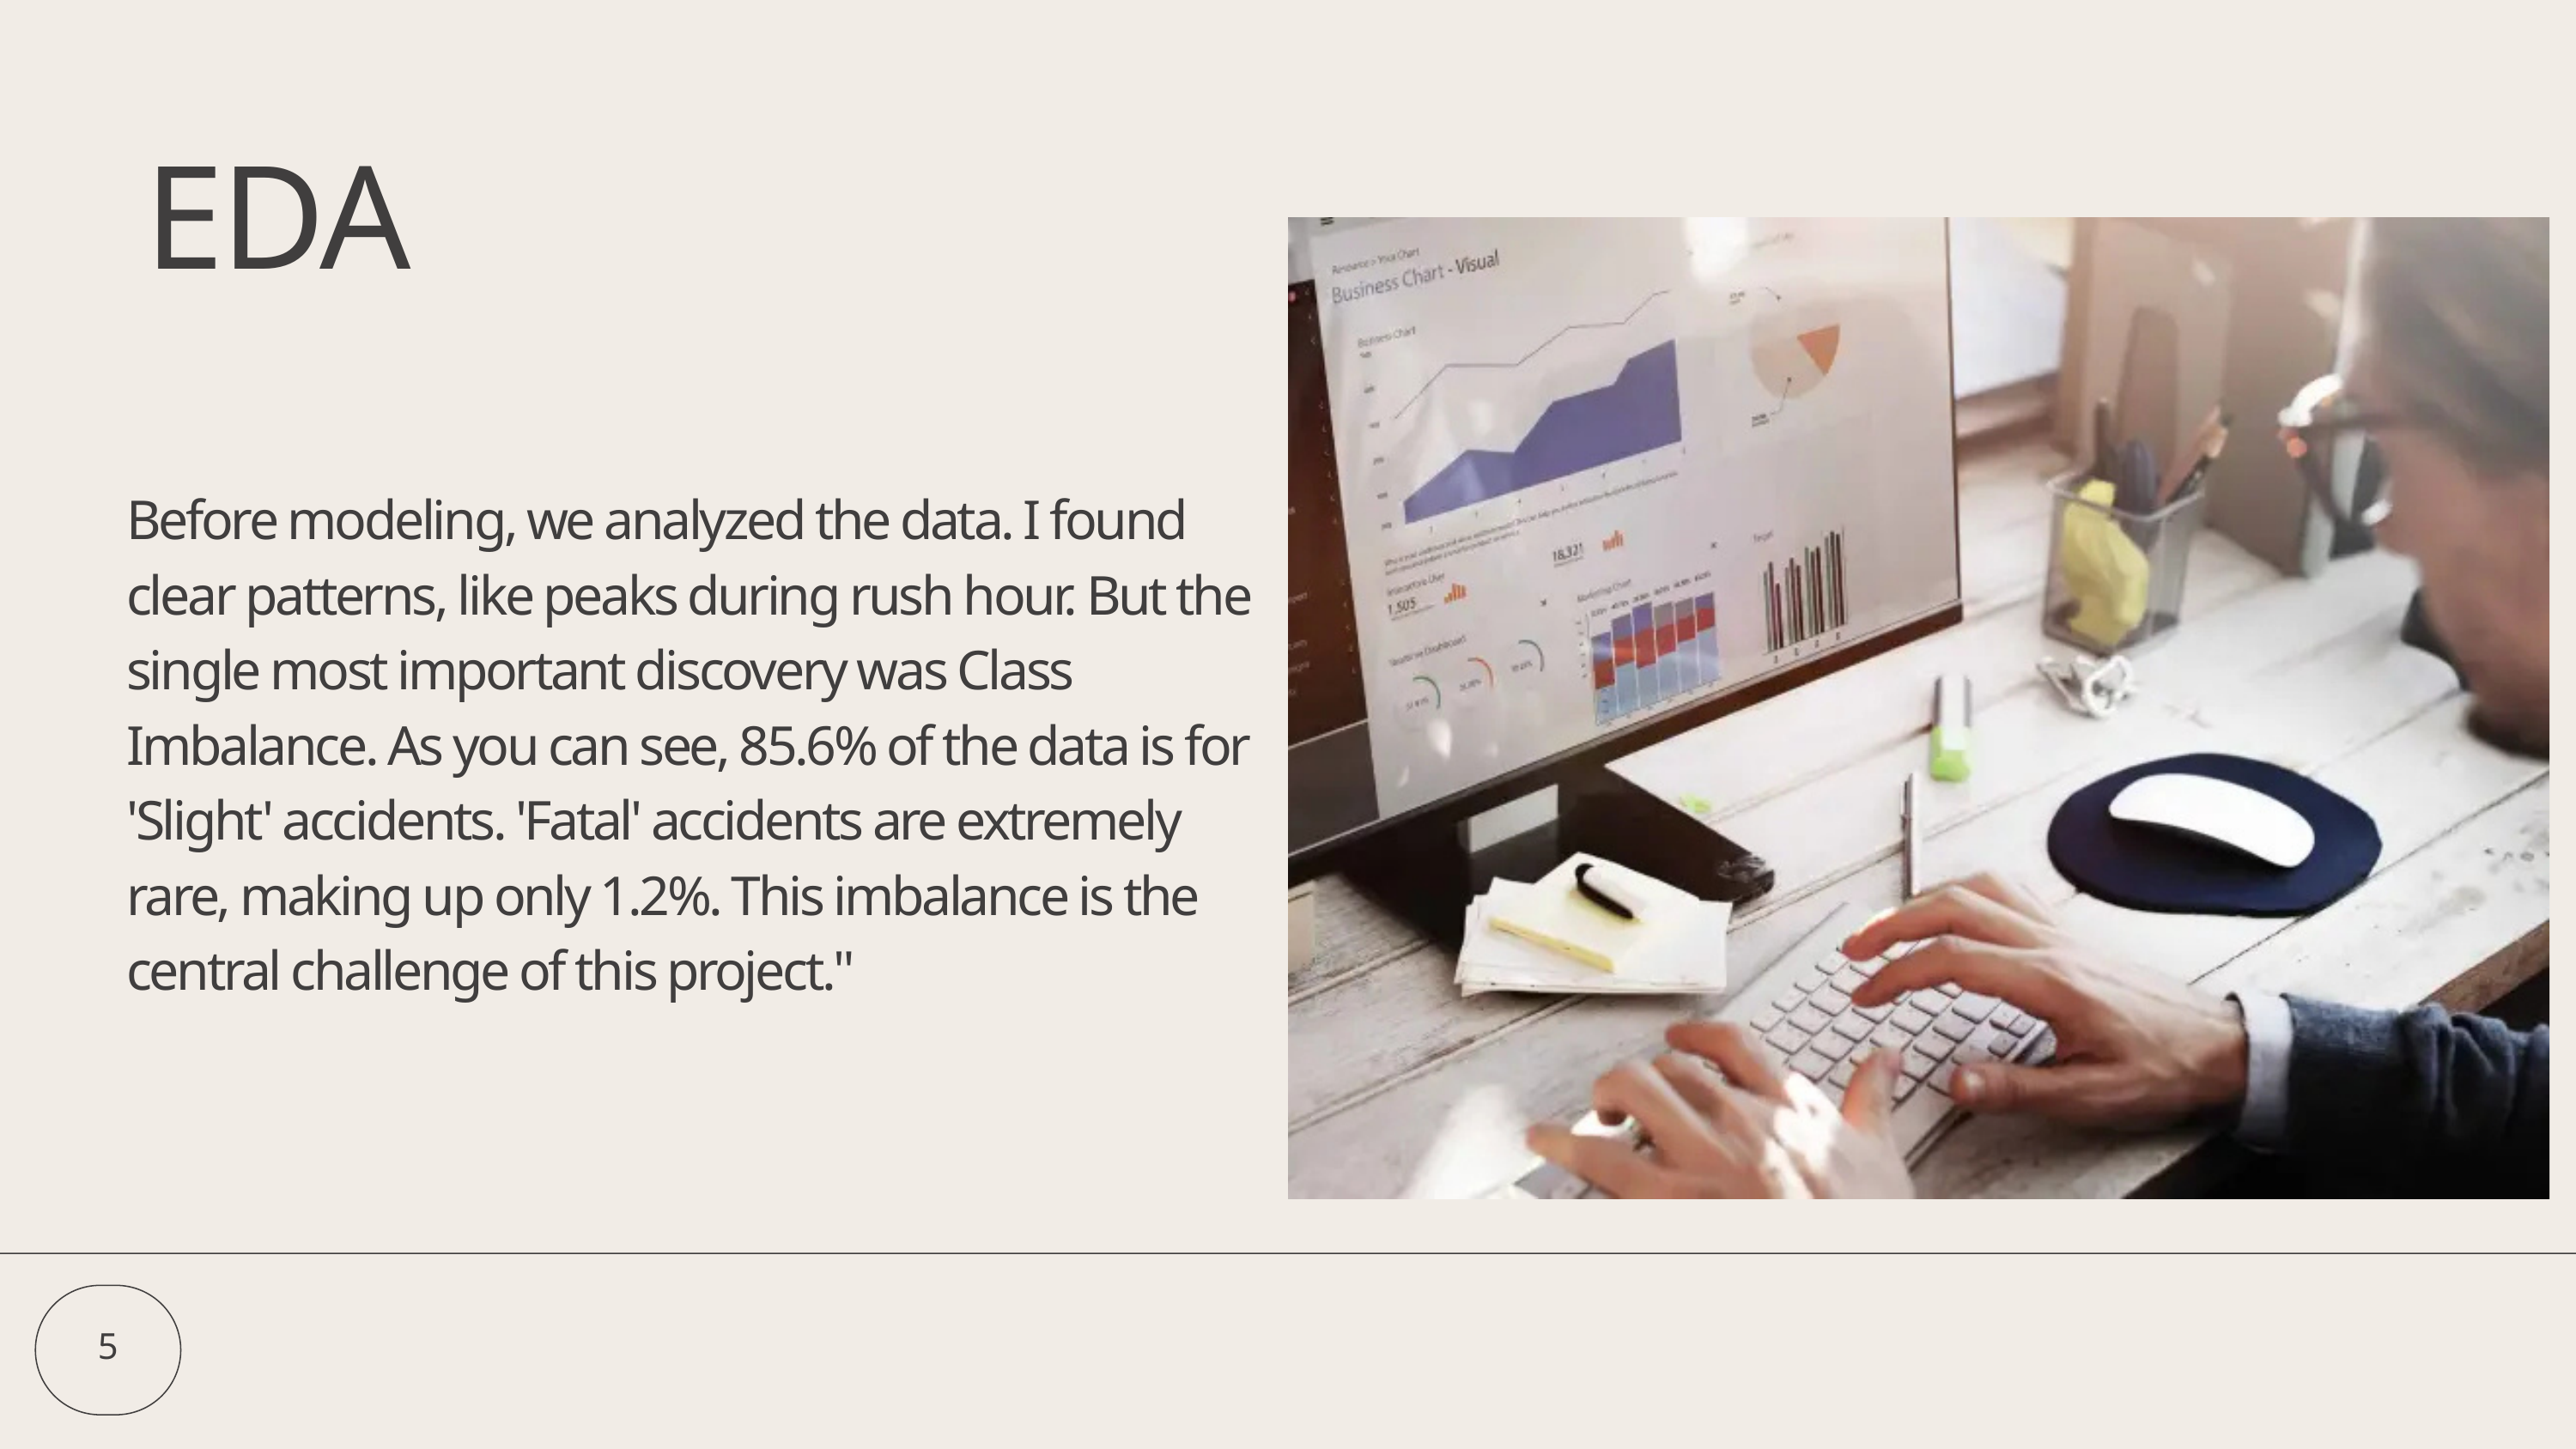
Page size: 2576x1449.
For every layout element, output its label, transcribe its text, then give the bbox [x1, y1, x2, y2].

text_box EDA [144, 189, 1760, 299]
text_box [1287, 217, 2550, 1199]
text_box Before modeling, we analyzed the data. I found clear patterns, like peaks during rush hour. But the single most important discovery was Class Imbalance. As you can see, 85.6% of the data is for 'Slight' accidents. 'Fatal' accidents are extremely rare, making up only 1.2%. This imbalance is the central challenge of this project." [126, 475, 1269, 1001]
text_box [34, 1285, 181, 1416]
